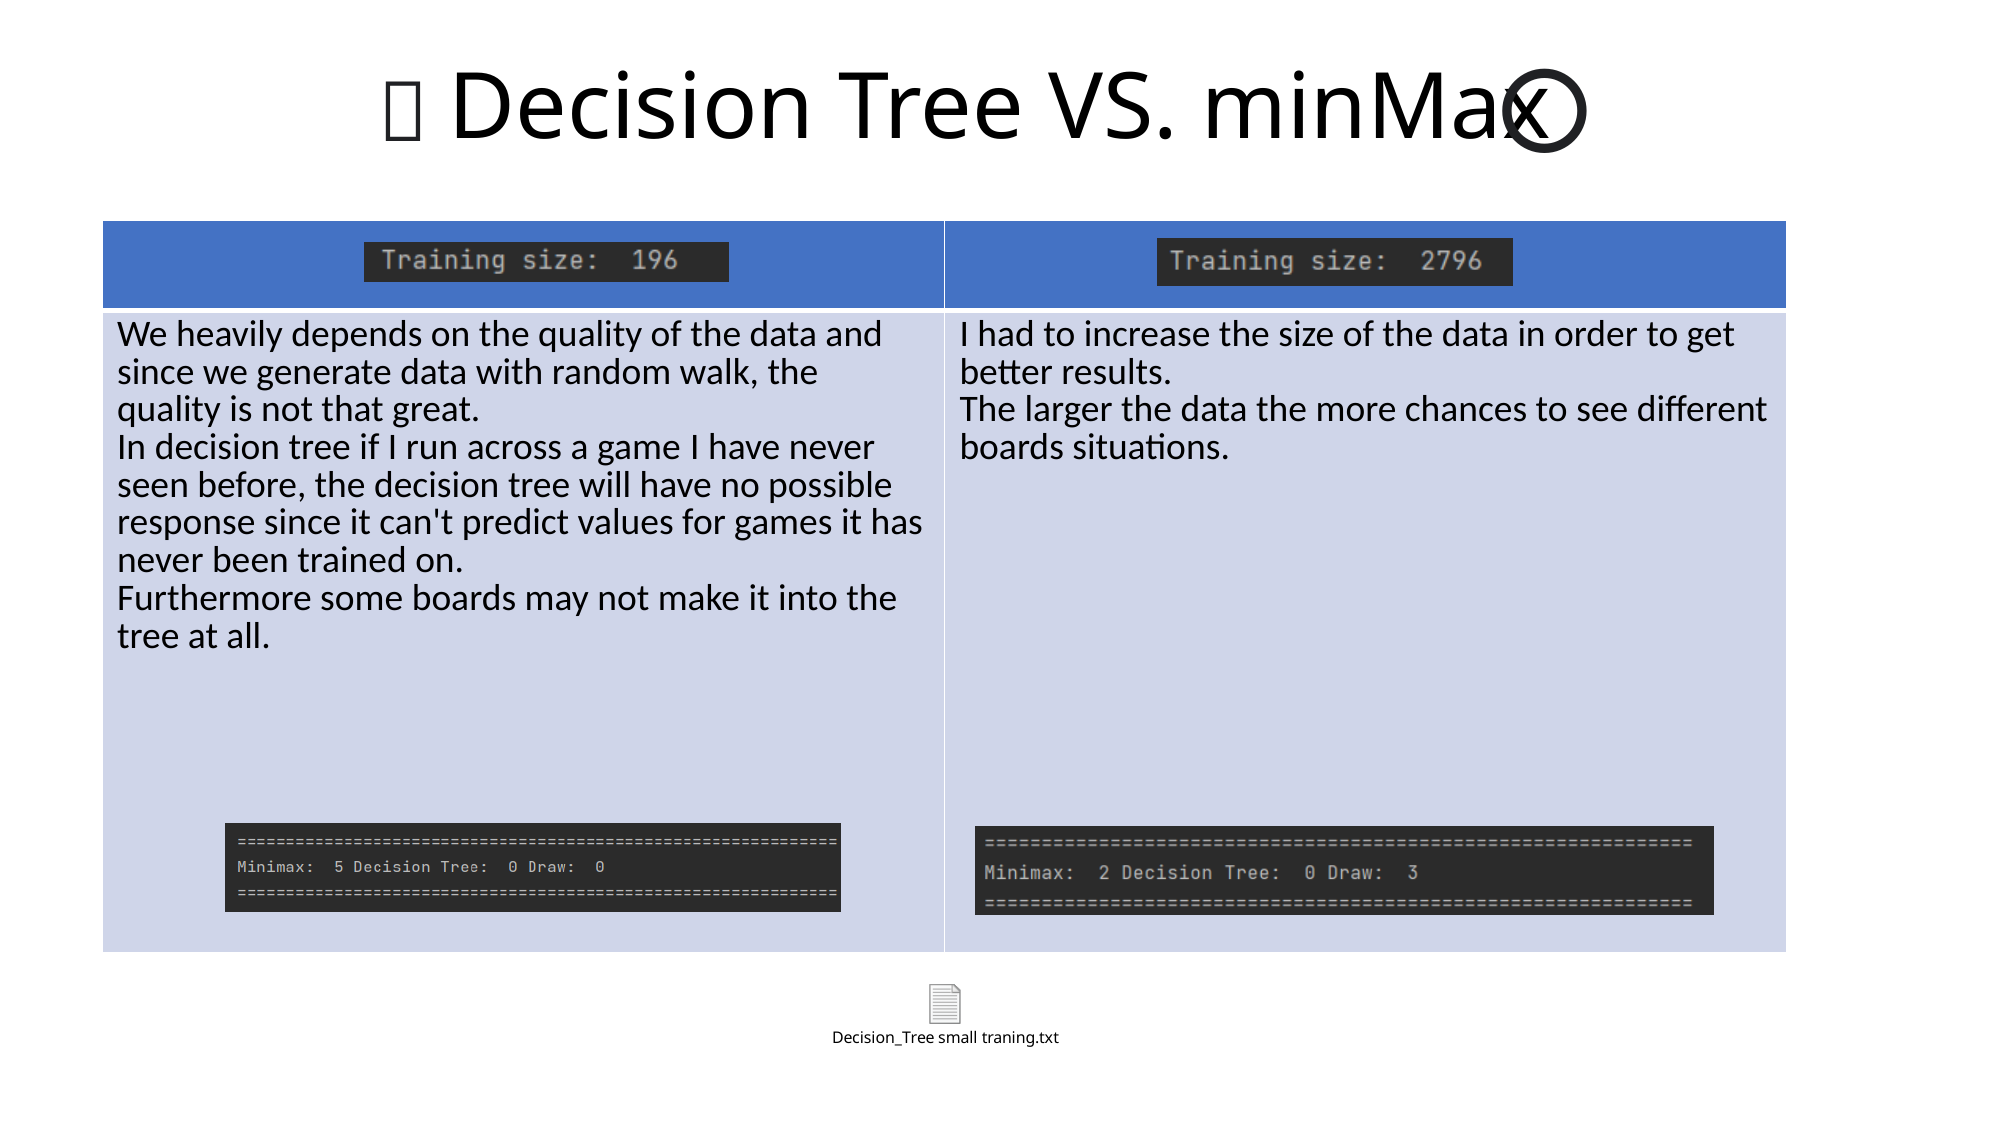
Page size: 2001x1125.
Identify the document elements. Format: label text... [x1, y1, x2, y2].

text_box ❌ [364, 50, 453, 166]
table_cell I had to increase the size of the data in order to get better results. The larger the data the more chances to see different boards situations. [945, 313, 1786, 952]
text_box ⭕ [1484, 50, 1578, 166]
title Decision Tree VS. minMax [137, 0, 1863, 218]
picture [1157, 238, 1513, 286]
picture [363, 242, 729, 282]
table_cell We heavily depends on the quality of the data and since we generate data with random walk, the quality is not that great. In decision tree if I run across a game I have never seen before, the decision tree will have no possible response since it can't predict values for games it has never been trained on. Furthermore some boards may not make it into the tree at all. [103, 313, 944, 952]
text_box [811, 982, 1078, 1055]
picture [974, 826, 1714, 915]
table_header [103, 221, 944, 308]
table_header [945, 221, 1786, 308]
picture [225, 823, 841, 912]
